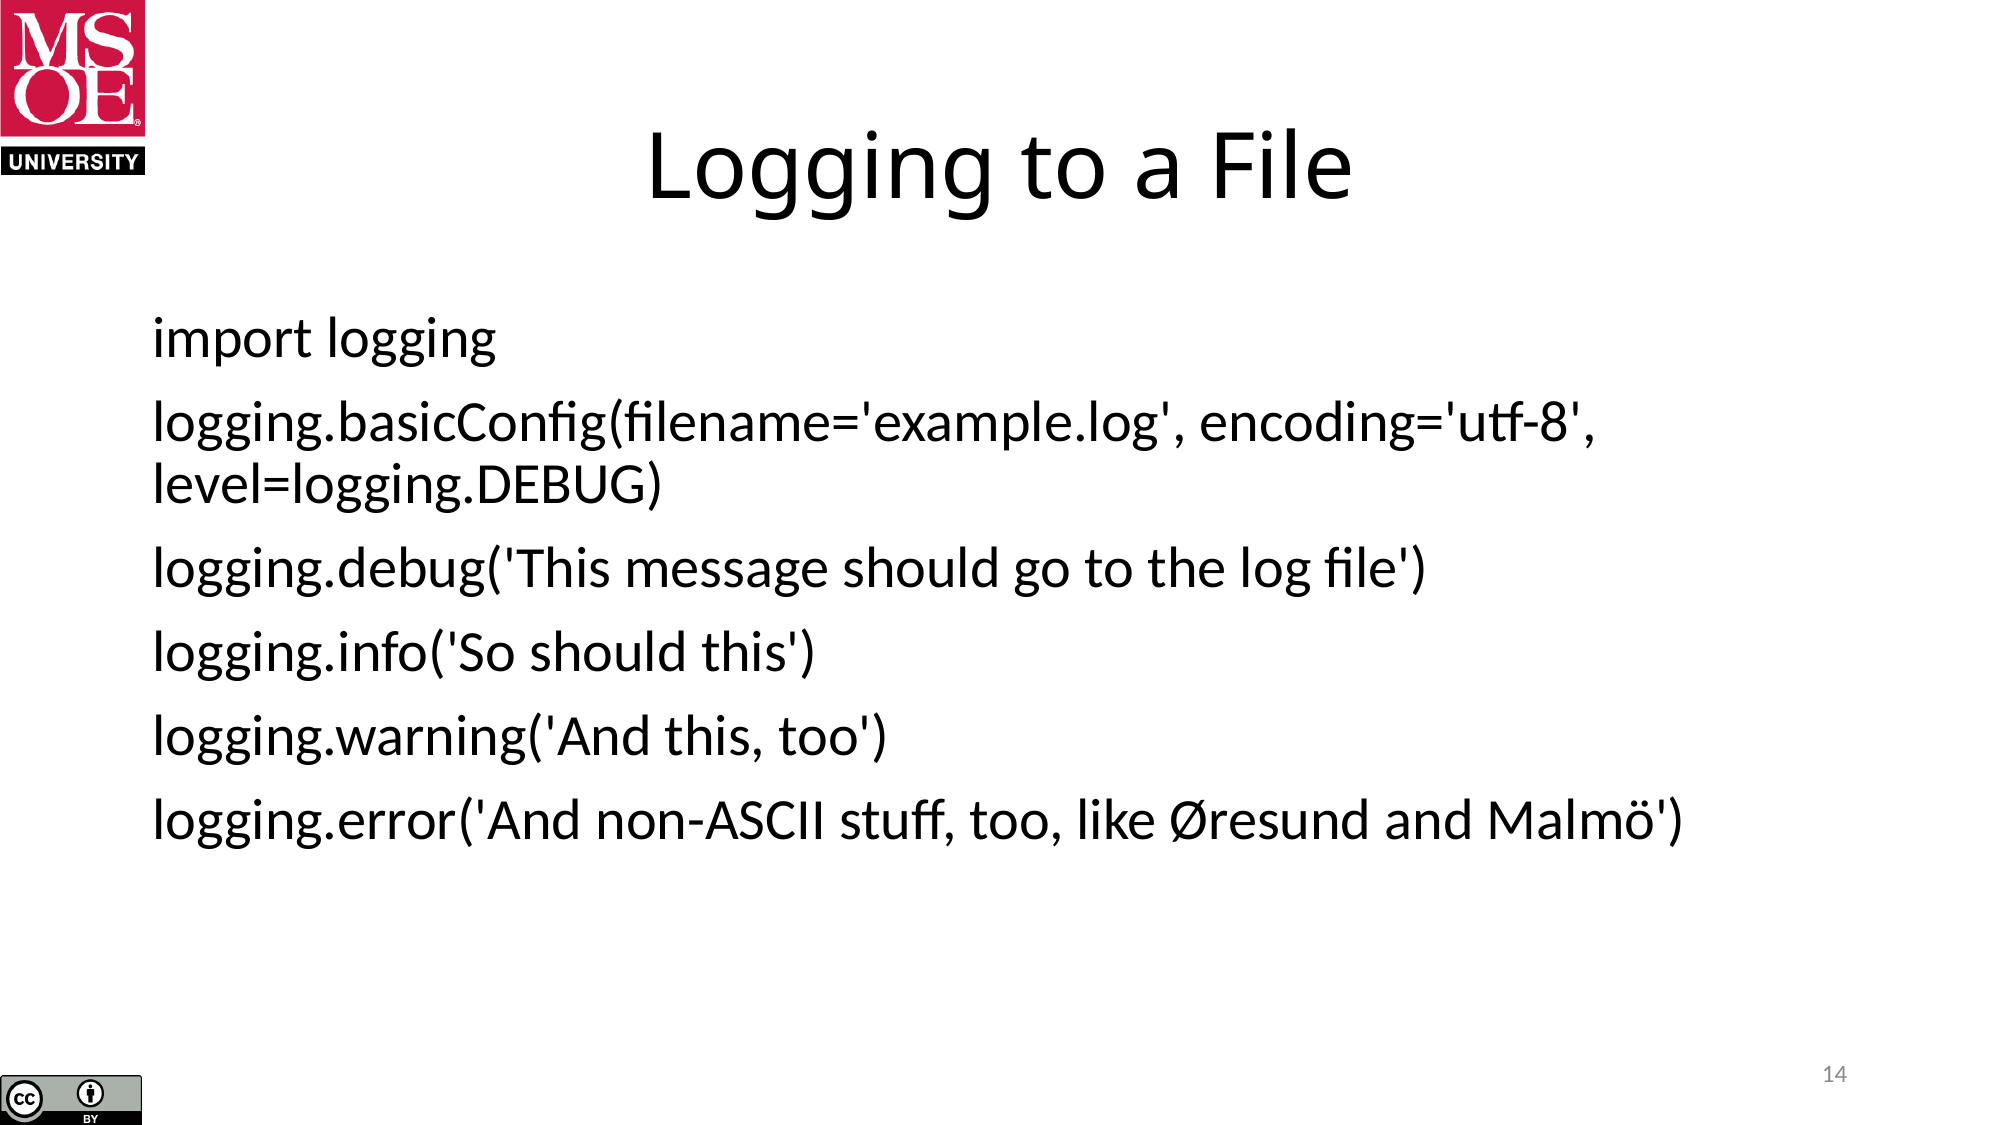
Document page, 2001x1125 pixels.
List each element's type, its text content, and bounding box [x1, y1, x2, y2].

slide_number 14 [1412, 1042, 1863, 1103]
picture [0, 1075, 142, 1125]
title Logging to a File [137, 59, 1863, 278]
list import logging logging.basicConfig(filename='example.log', encoding='utf-8', level=logging.DEBUG) logging.debug('This message should go to the log file') logging.info('So should this') logging.warning('And this, too') logging.error('And non-ASCII stuff, too, like Øresund and Malmö') [137, 299, 1863, 1014]
picture [0, 0, 145, 175]
